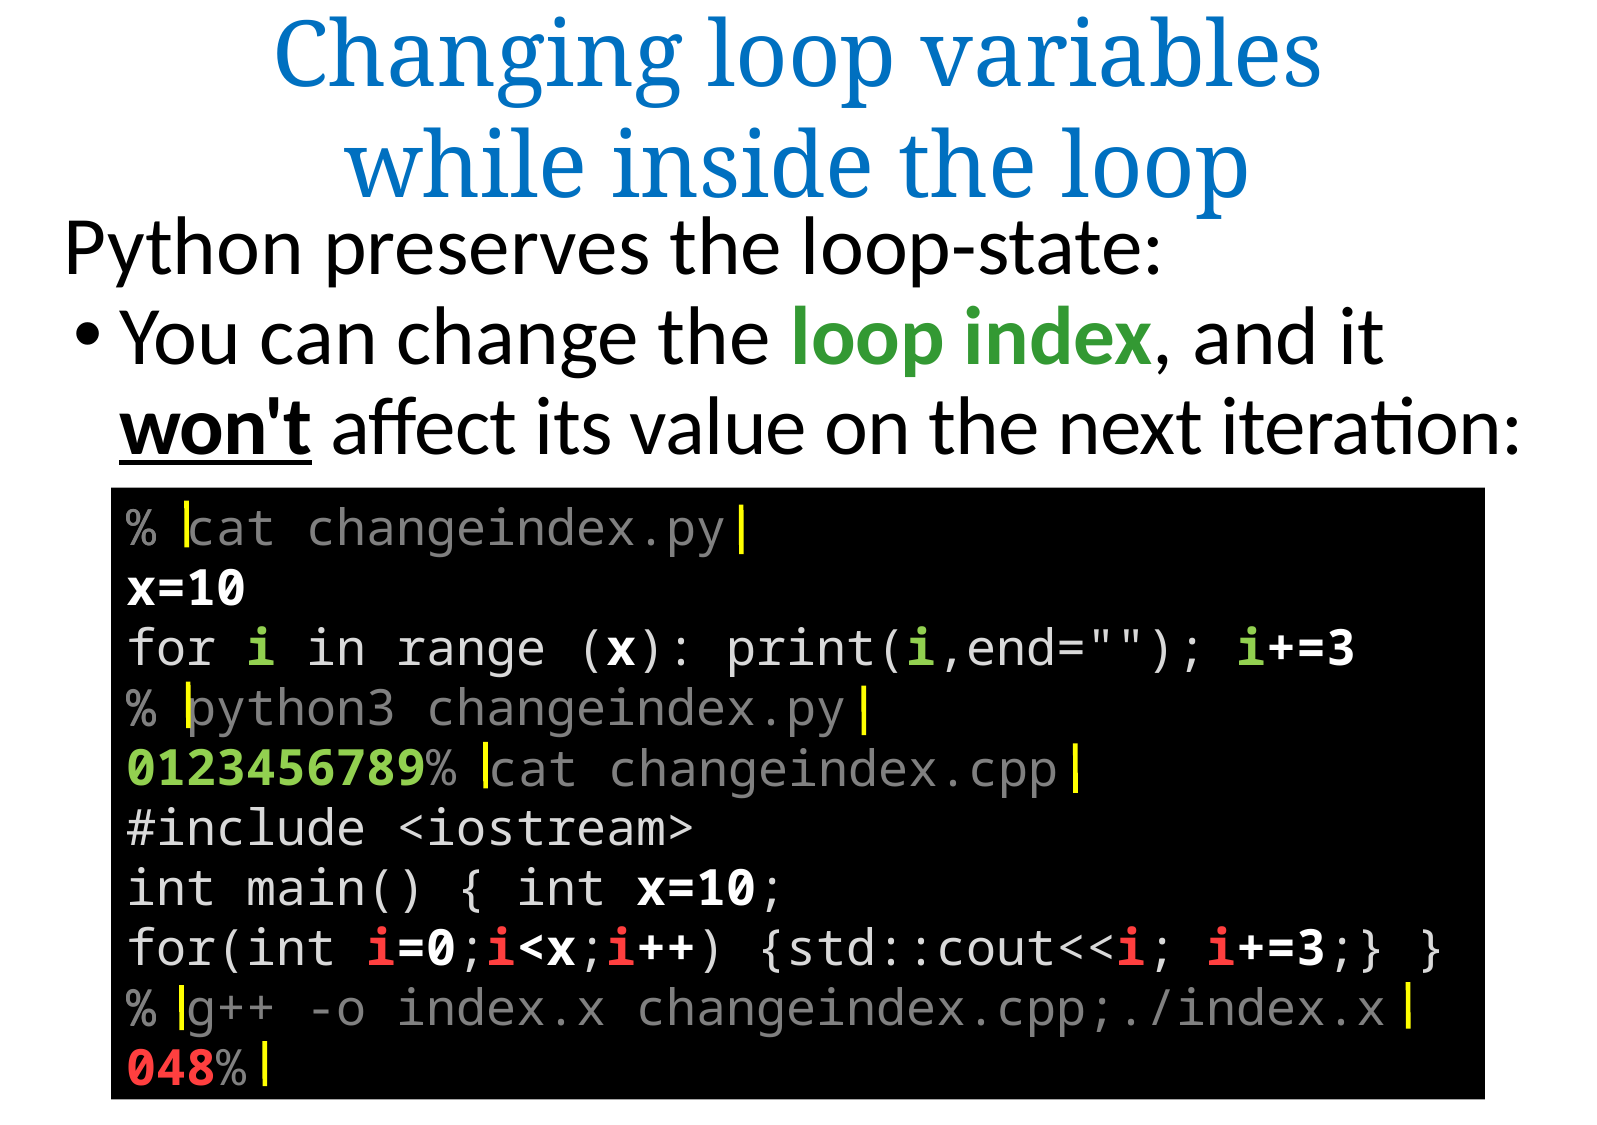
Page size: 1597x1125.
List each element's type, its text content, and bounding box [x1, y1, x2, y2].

text_box % [111, 969, 172, 1044]
text_box % [111, 669, 172, 744]
text_box Python preserves the loop-state: You can change the loop index, and it won't affect its value on the next iteration: [48, 195, 1548, 577]
text_box Changing loop variables while inside the loop [0, 16, 1596, 207]
text_box % cat changeindex.py x=10 for i in range (x): print(i,end=""); i+=3 % python3 changeindex.py 0123456789% #include <iostream> int main() { int x=10; for(int i=0;i<x;i++) {std::cout<<i; i+=3;} } % g++ -o index.x changeindex.cpp;./index.x 048% [111, 577, 1485, 1100]
text_box cat changeindex.cpp [413, 728, 1123, 804]
text_box % [111, 487, 192, 571]
